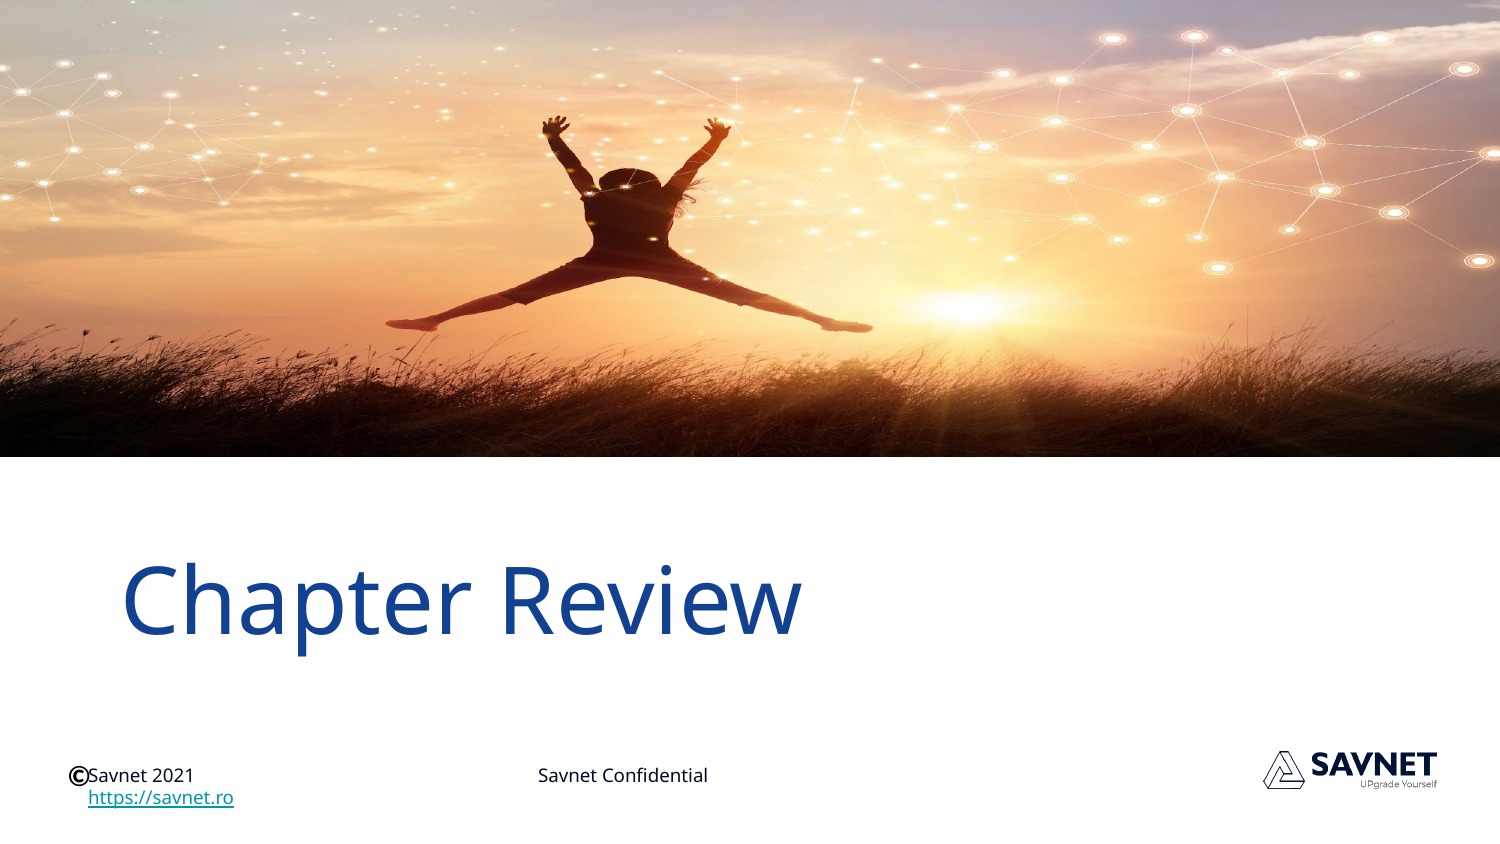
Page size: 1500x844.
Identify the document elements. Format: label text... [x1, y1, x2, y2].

text_box © [55, 751, 89, 798]
text_box Savnet 2021 Savnet Confidential https://savnet.ro [76, 757, 1264, 817]
picture [0, 0, 1500, 458]
picture [1262, 751, 1438, 789]
text_box Chapter Review [109, 535, 1498, 660]
